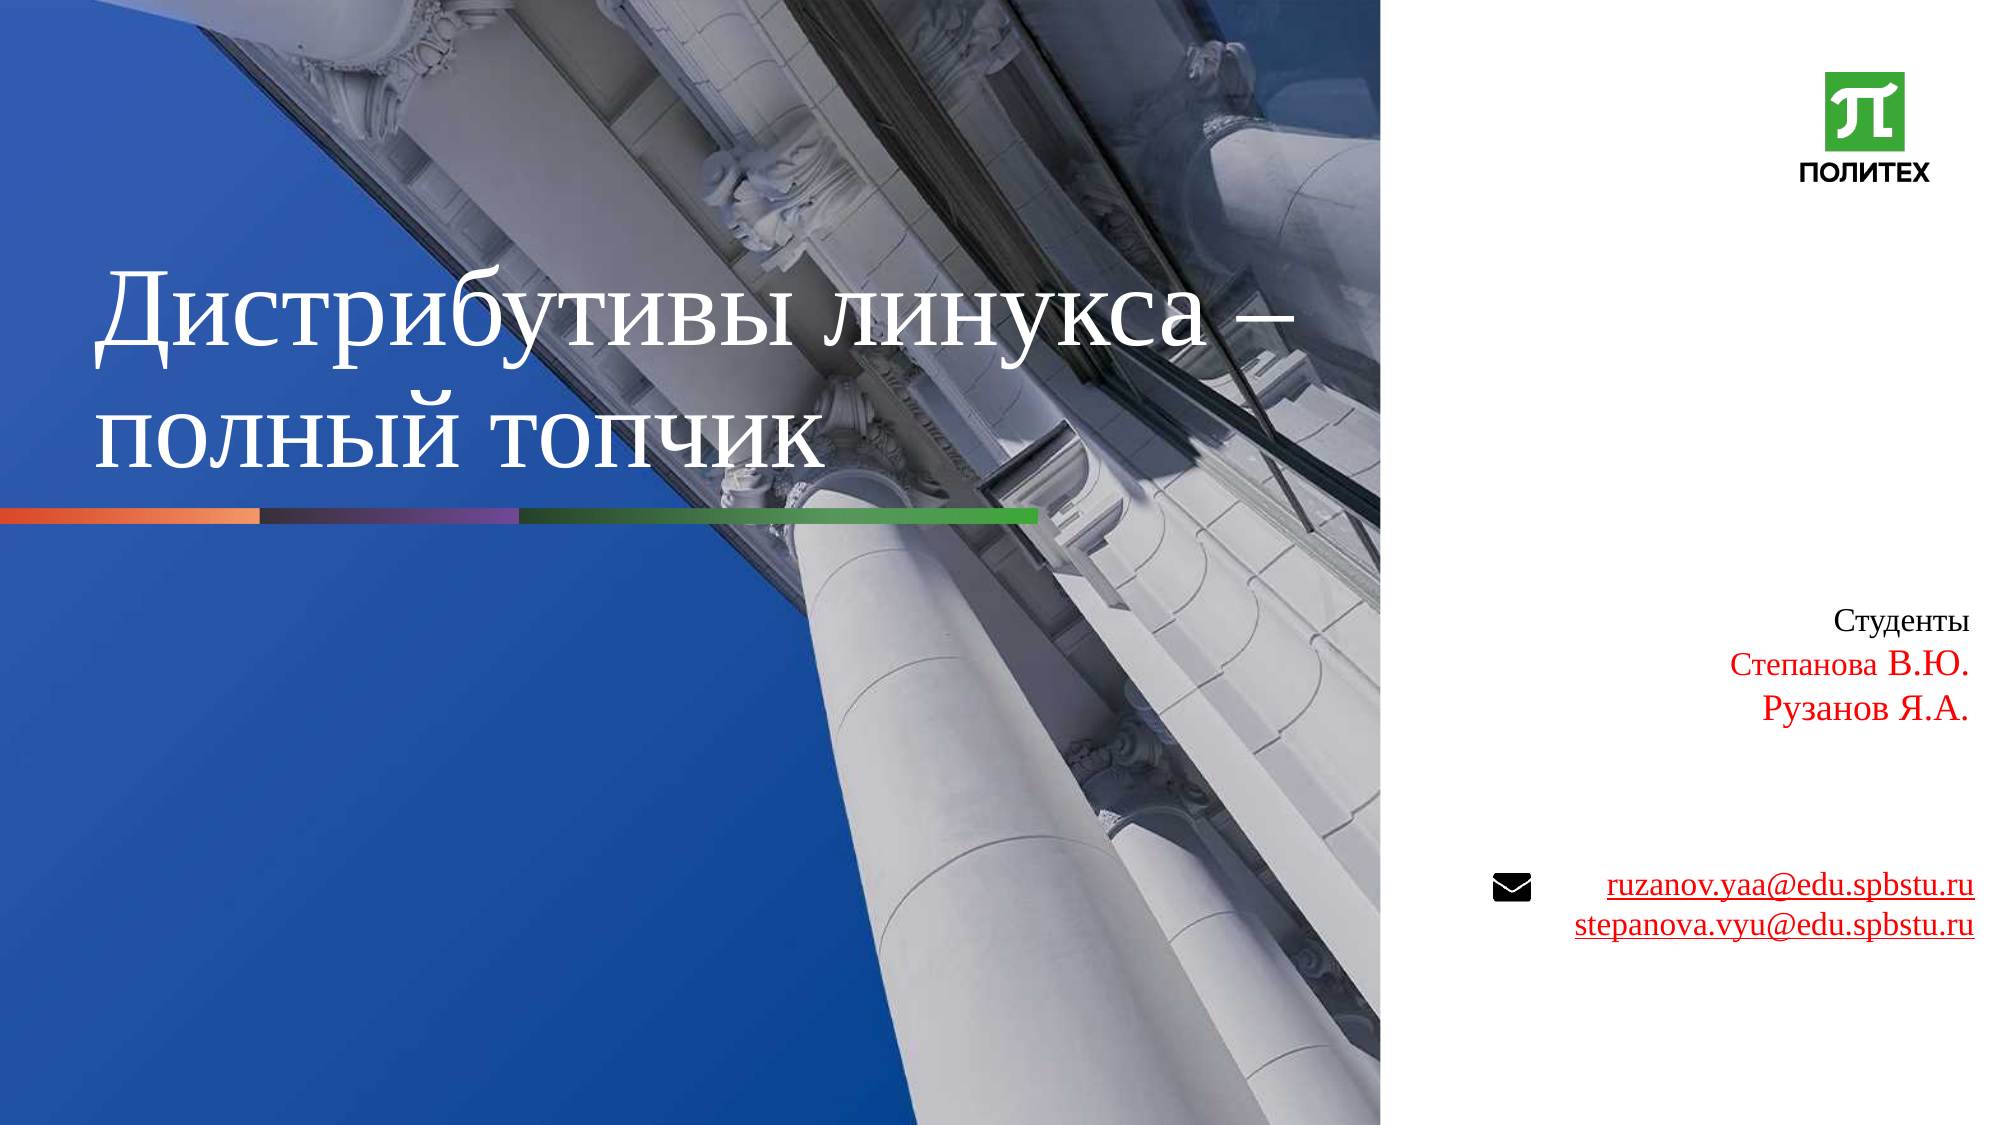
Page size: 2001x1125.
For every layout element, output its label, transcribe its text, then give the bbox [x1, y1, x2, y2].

text_box Студенты Степанова В.Ю. Рузанов Я.А. [1463, 590, 1985, 781]
picture [0, 0, 1381, 1125]
title Дистрибутивы линукса – полный топчик [79, 241, 1507, 522]
text_box ruzanov.yaa@edu.spbstu.ru stepanova.vyu@edu.spbstu.ru [1489, 855, 1991, 950]
picture [1493, 868, 1531, 906]
picture [1800, 72, 1930, 182]
